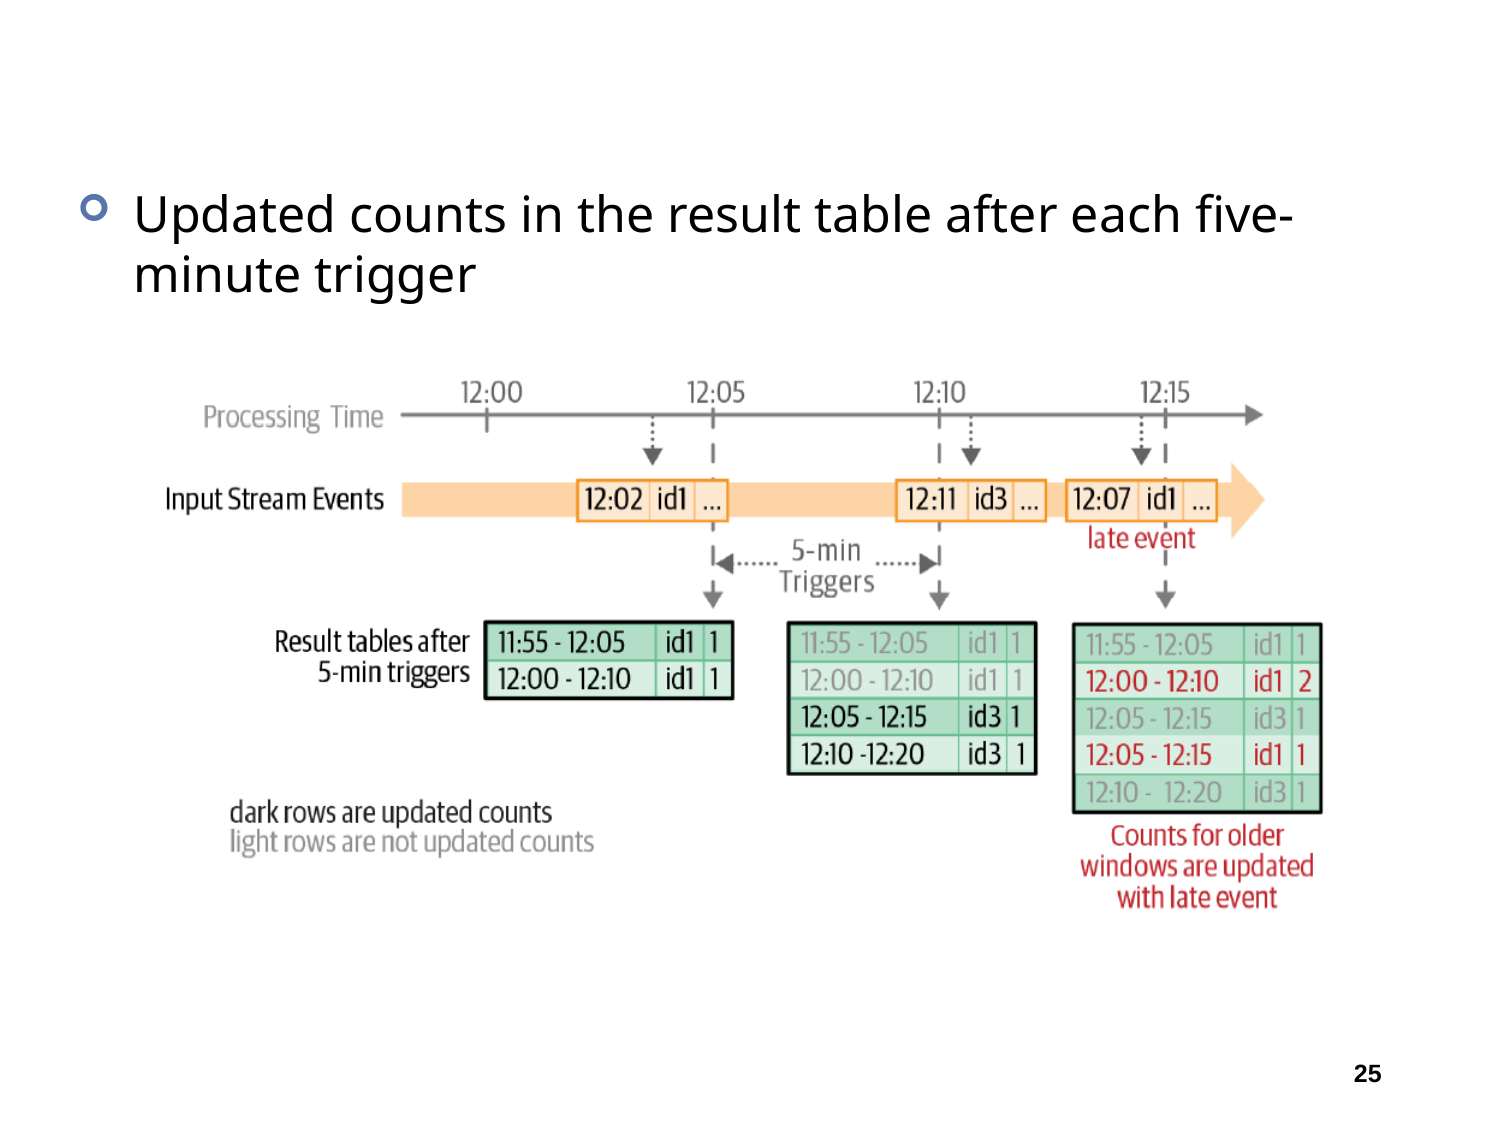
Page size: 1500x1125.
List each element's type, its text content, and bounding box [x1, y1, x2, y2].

picture [137, 362, 1338, 924]
slide_number 25 [1059, 1042, 1397, 1103]
list Updated counts in the result table after each five-minute trigger [62, 174, 1451, 1013]
